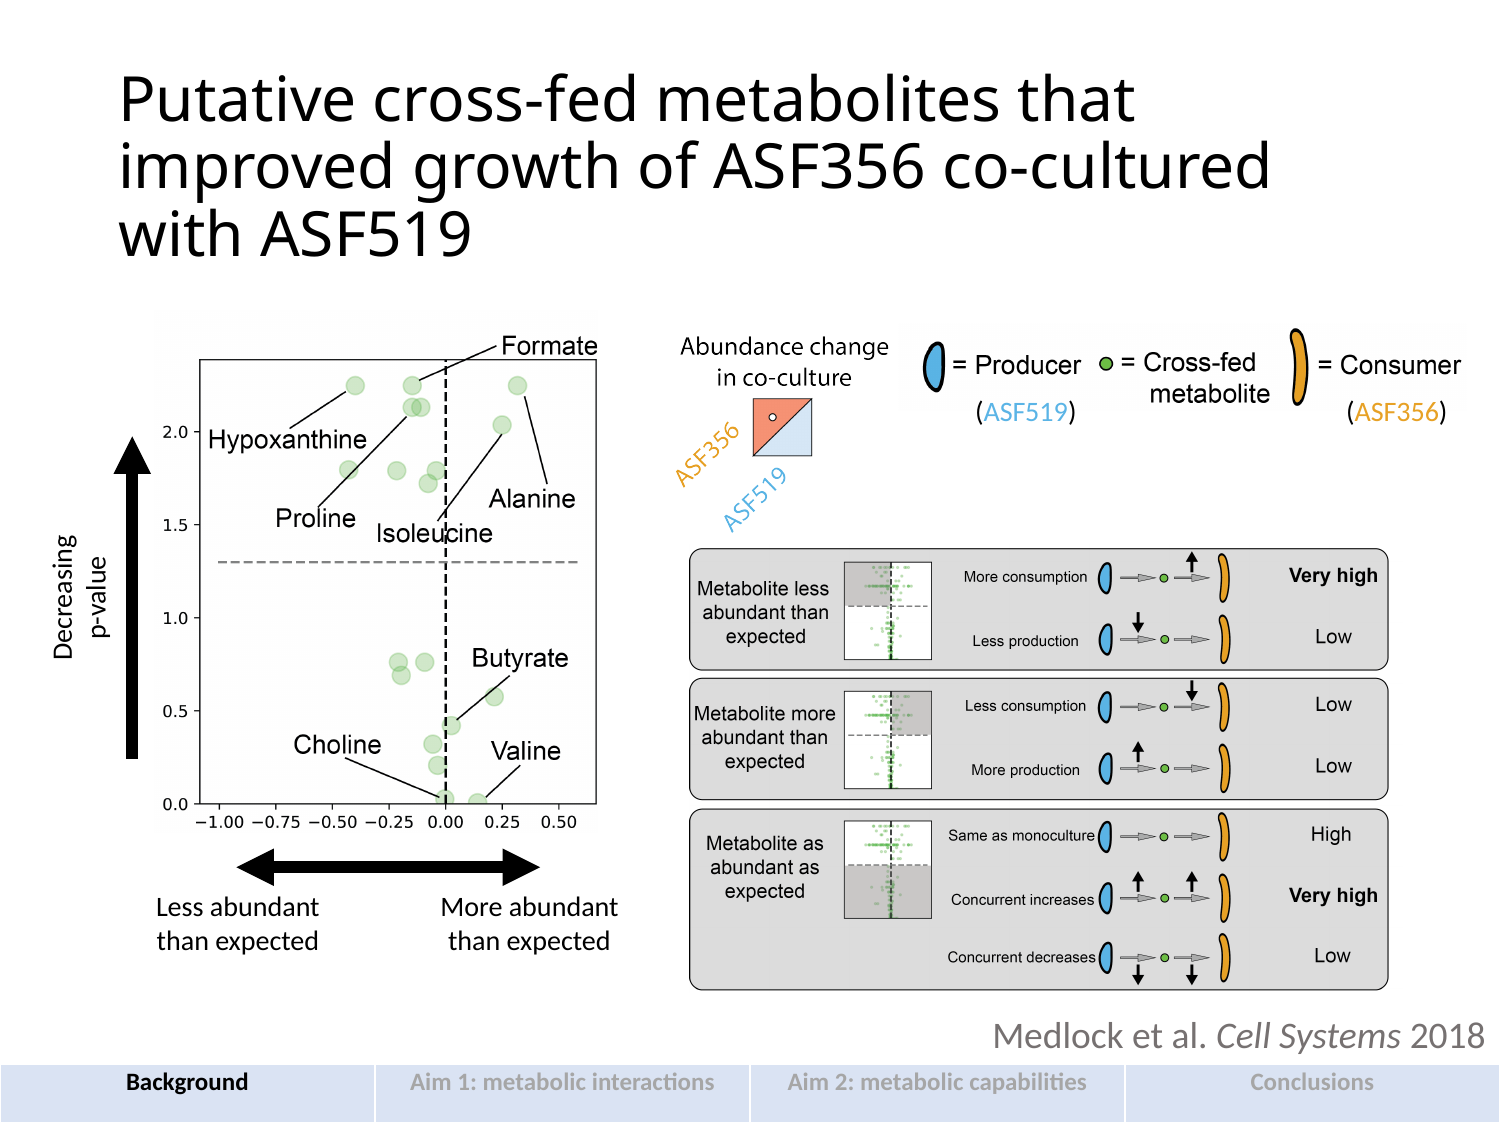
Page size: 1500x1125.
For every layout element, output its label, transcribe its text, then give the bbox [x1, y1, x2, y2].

table_header Aim 1: metabolic interactions [376, 1065, 749, 1122]
text_box Less abundant than expected [141, 881, 335, 964]
picture [683, 544, 1403, 993]
text_box Medlock et al. Cell Systems 2018 [977, 1003, 1500, 1064]
table_header Conclusions [1126, 1065, 1499, 1122]
table_header Background [1, 1065, 374, 1122]
text_box Decreasing p-value [36, 520, 119, 676]
picture [898, 323, 1467, 412]
text_box More abundant than expected [425, 881, 634, 964]
text_box (ASF356) [1331, 412, 1463, 435]
picture [154, 310, 598, 833]
text_box (ASF519) [960, 412, 1092, 435]
picture [667, 333, 889, 538]
table_header Aim 2: metabolic capabilities [751, 1065, 1124, 1122]
title Putative cross-fed metabolites that improved growth of ASF356 co-cultured with ASF519 [103, 59, 1397, 278]
